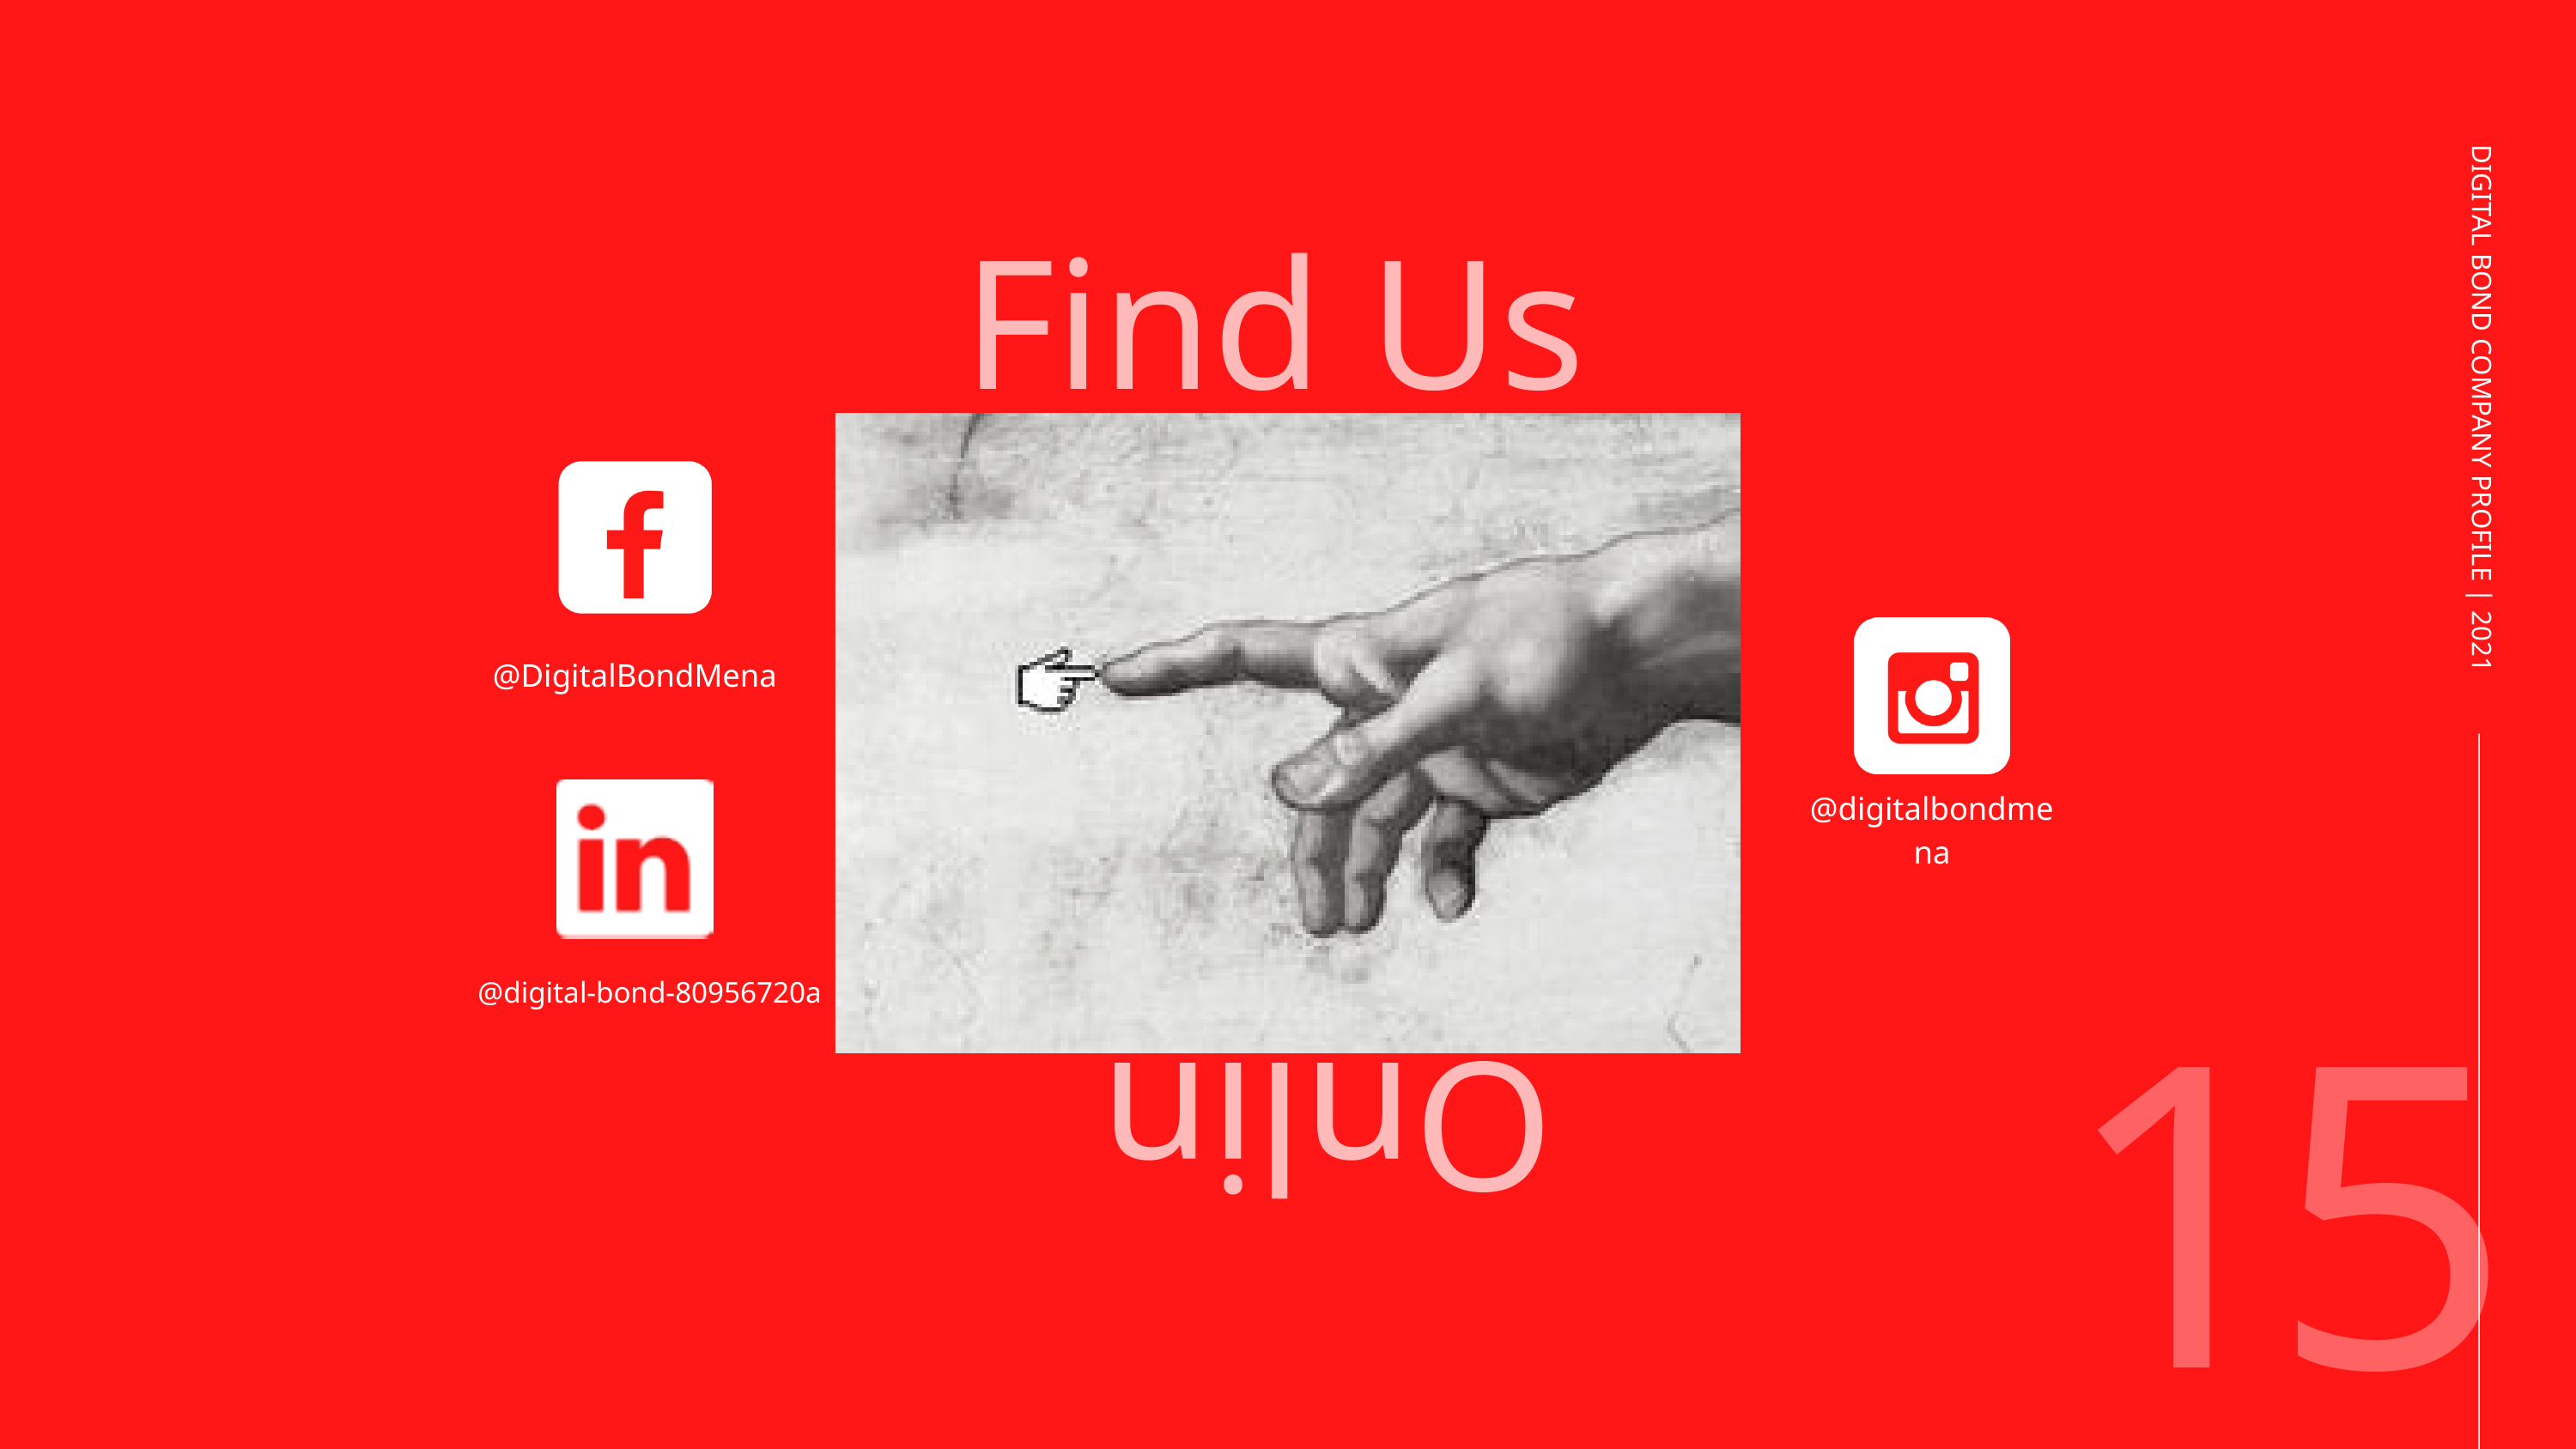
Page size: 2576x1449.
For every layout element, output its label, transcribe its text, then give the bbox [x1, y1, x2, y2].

text_box DIGITAL BOND COMPANY PROFILE | 2021 [2466, 144, 2505, 681]
picture [556, 459, 714, 616]
text_box @digitalbondmena [1801, 783, 2063, 870]
picture [835, 413, 1741, 1054]
text_box Find Us [963, 246, 1613, 411]
picture [1853, 617, 2011, 774]
picture [556, 779, 714, 940]
text_box @DigitalBondMena [464, 652, 806, 694]
text_box Online [1022, 1061, 1554, 1278]
text_box @digital-bond-80956720a [464, 967, 830, 1009]
text_box 15 [2020, 1030, 2553, 1449]
